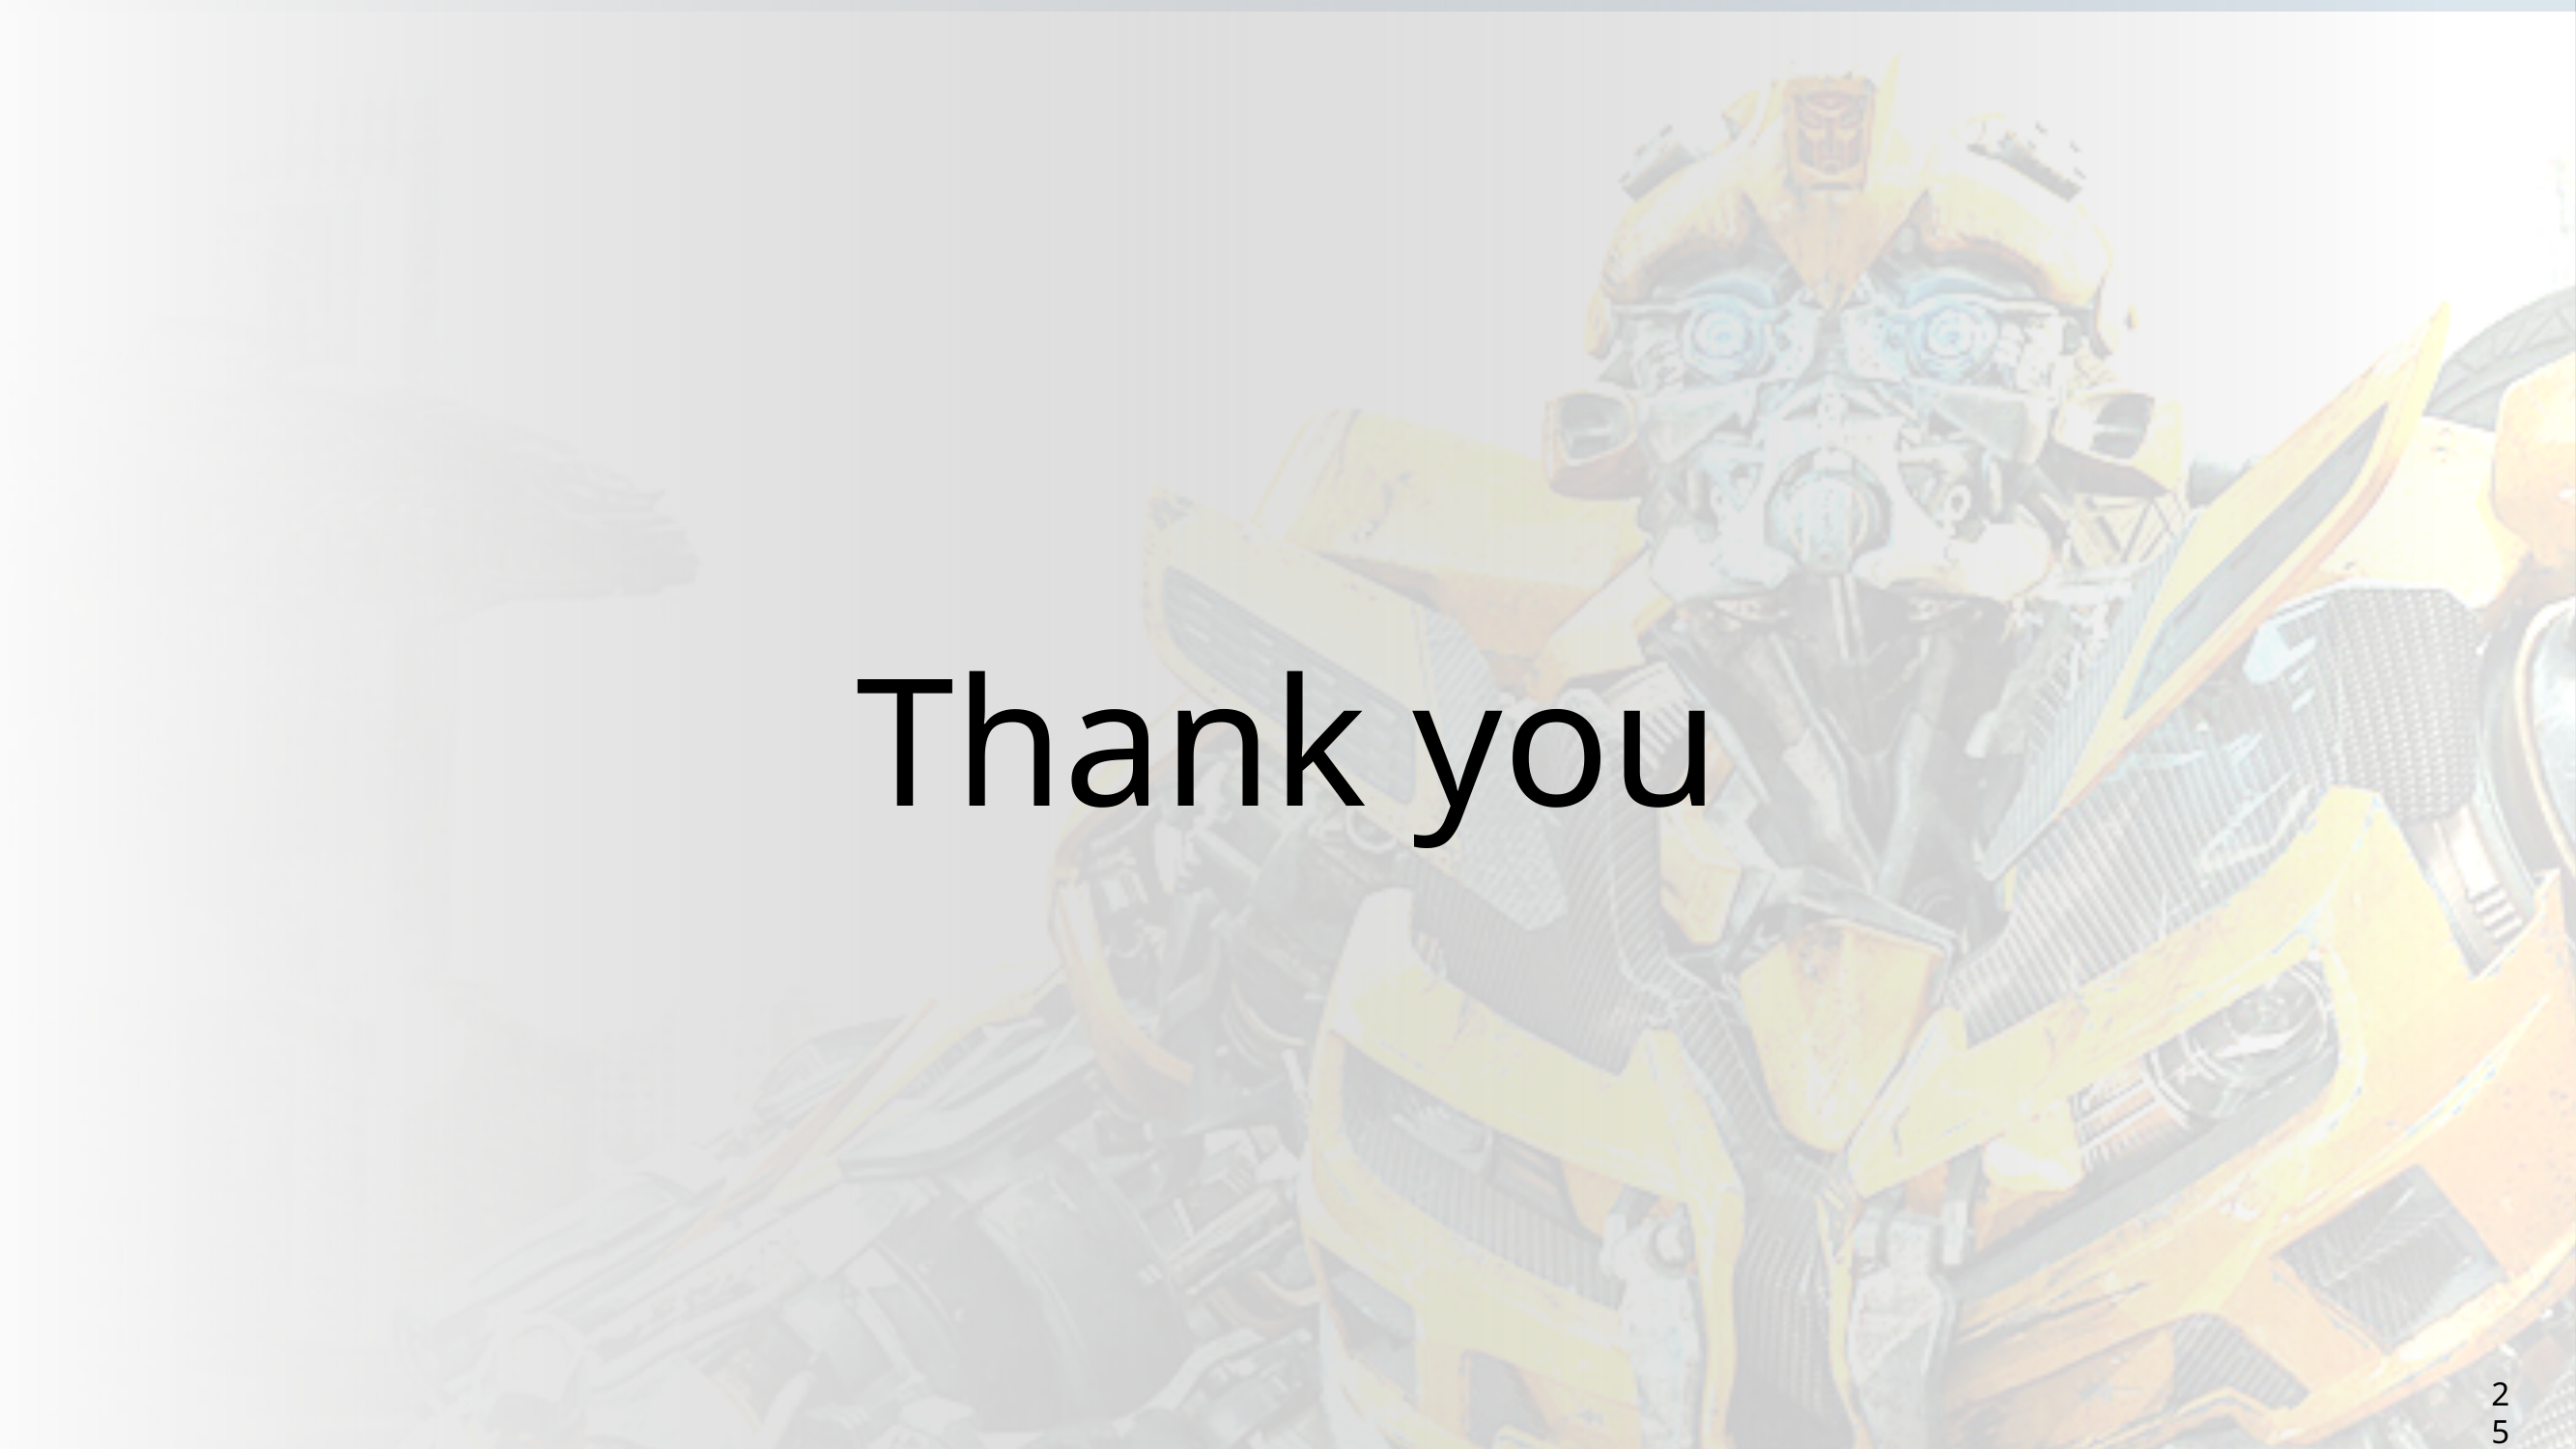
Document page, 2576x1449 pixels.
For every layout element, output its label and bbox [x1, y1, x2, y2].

text_box [0, 0, 2576, 1449]
